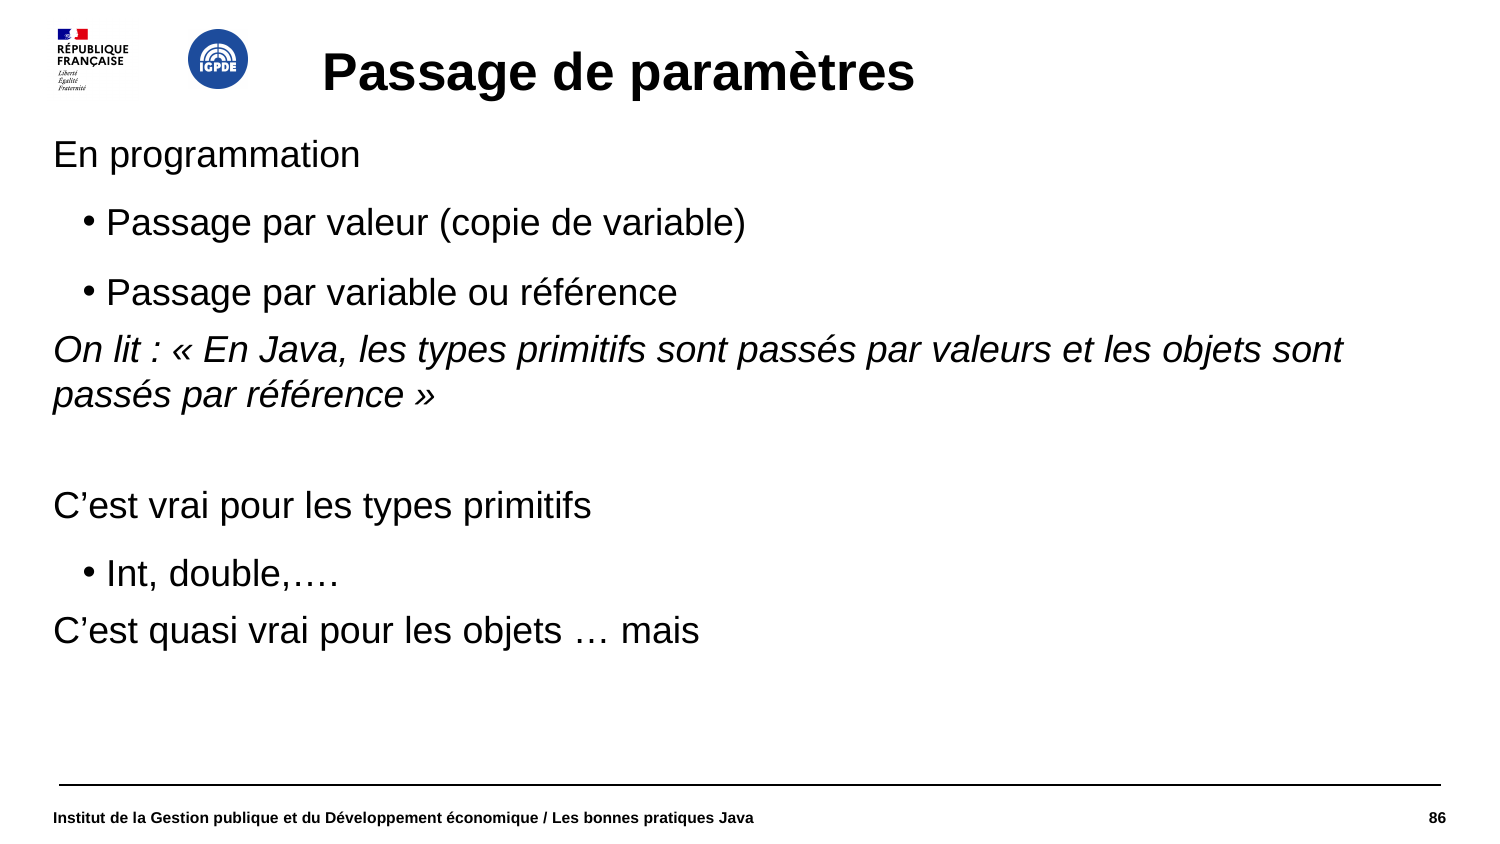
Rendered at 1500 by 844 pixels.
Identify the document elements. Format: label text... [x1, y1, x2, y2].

slide_number 86 [1224, 787, 1447, 844]
title Passage de paramètres [322, 44, 1282, 116]
list En programmation Passage par valeur (copie de variable) Passage par variable ou référence On lit : « En Java, les types primitifs sont passés par valeurs et les objets sont passés par référence » C’est vrai pour les types primitifs Int, double,…. C’est quasi vrai pour les objets … mais [53, 129, 1436, 706]
picture [188, 29, 248, 89]
footer Institut de la Gestion publique et du Développement économique / Les bonnes pratiques Java [53, 787, 780, 844]
picture [47, 18, 139, 101]
